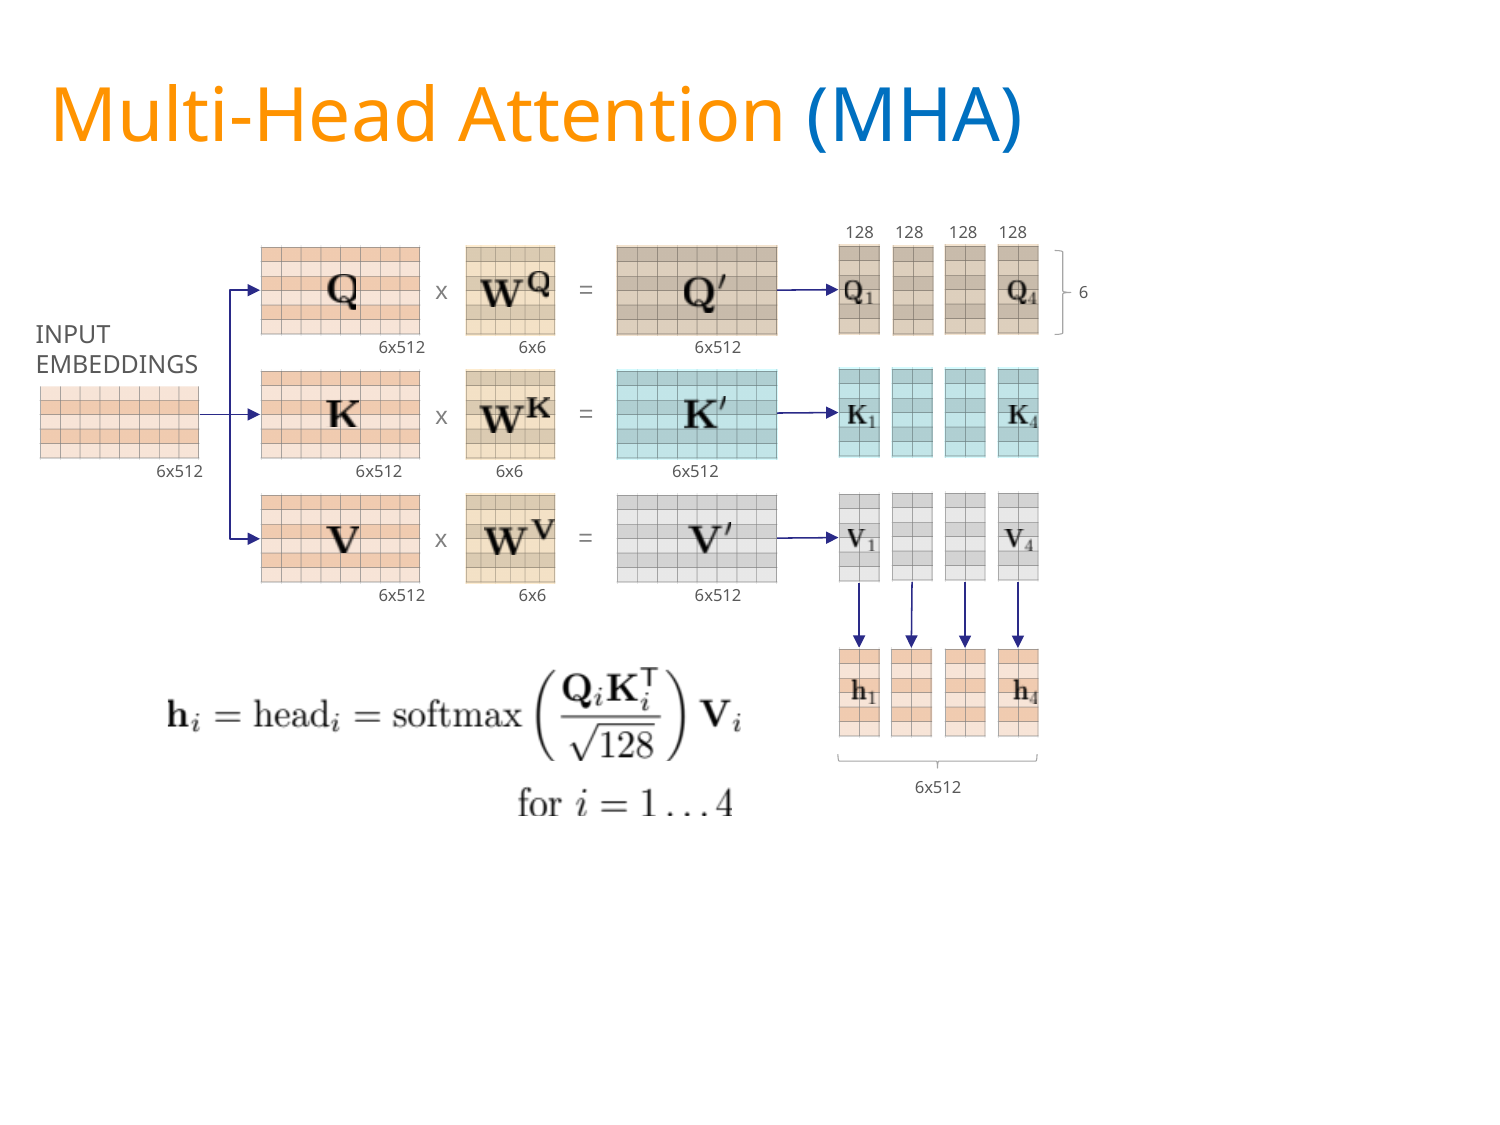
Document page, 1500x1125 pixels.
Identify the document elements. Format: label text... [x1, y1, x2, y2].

text_box = [563, 514, 608, 560]
picture [259, 244, 421, 336]
text_box [1054, 249, 1064, 336]
text_box 6x512 6x6 6x512 [363, 329, 804, 365]
picture [838, 647, 1039, 739]
picture [616, 369, 778, 460]
text_box 6x512 6x512 6x6 6x512 [141, 468, 194, 489]
picture [39, 369, 199, 460]
picture [167, 666, 741, 762]
text_box 6 [1064, 274, 1106, 310]
picture [465, 244, 556, 336]
text_box 6x512 [897, 769, 979, 804]
text_box 6x512 6x6 6x512 [363, 577, 804, 612]
text_box 128 128 128 128 [830, 215, 1055, 250]
picture [259, 493, 421, 584]
text_box INPUT EMBEDDINGS [20, 311, 194, 387]
title Multi-Head Attention (MHA) [34, 16, 1385, 205]
text_box = [564, 266, 609, 311]
picture [838, 491, 1039, 583]
picture [261, 369, 421, 460]
picture [465, 493, 556, 584]
picture [616, 244, 778, 336]
picture [517, 785, 733, 816]
text_box 6x512 6x512 6x6 6x512 [265, 453, 793, 489]
picture [838, 367, 1039, 458]
text_box x [425, 515, 460, 561]
text_box x [425, 391, 460, 437]
text_box x [425, 267, 460, 313]
text_box [837, 754, 1038, 769]
picture [465, 369, 556, 460]
picture [616, 493, 778, 584]
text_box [199, 420, 261, 540]
picture [838, 244, 1039, 336]
text_box = [564, 390, 609, 436]
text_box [199, 289, 261, 413]
